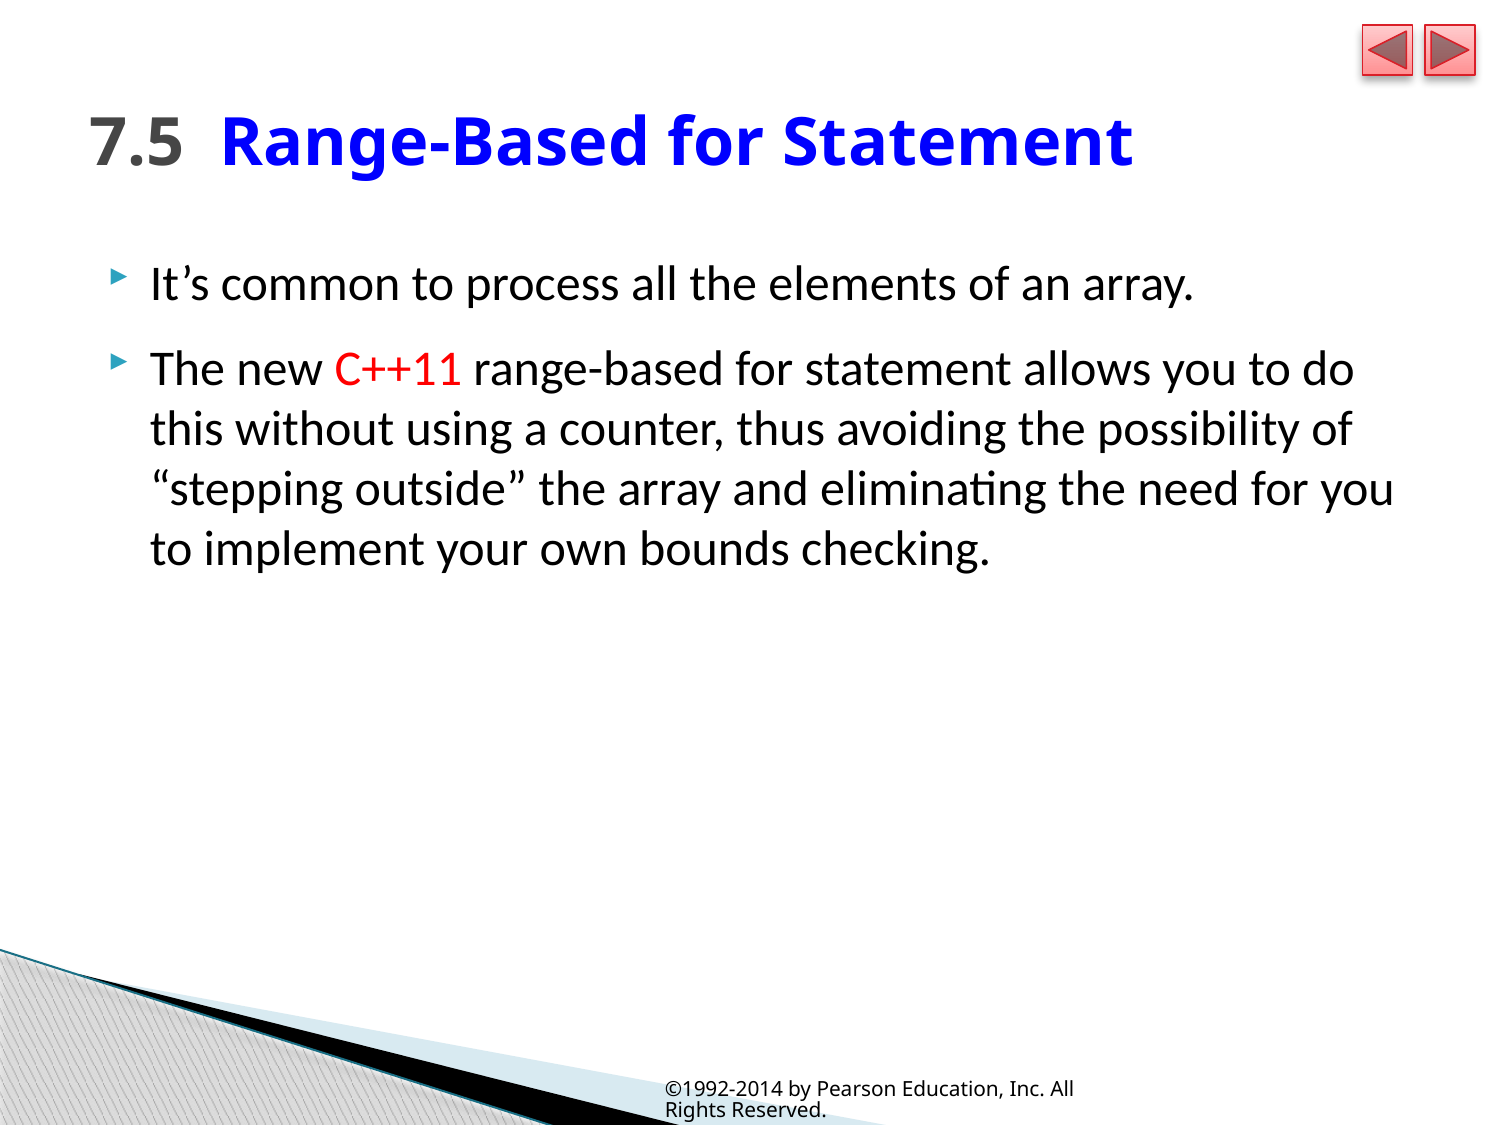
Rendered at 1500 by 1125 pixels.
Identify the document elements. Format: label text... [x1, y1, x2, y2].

list It’s common to process all the elements of an array. The new C++11 range-based for statement allows you to do this without using a counter, thus avoiding the possibility of “stepping outside” the array and eliminating the need for you to implement your own bounds checking. [75, 242, 1425, 986]
title 7.5 Range-Based for Statement [75, 45, 1425, 233]
footer ©1992-2014 by Pearson Education, Inc. All Rights Reserved. [650, 1051, 1105, 1112]
